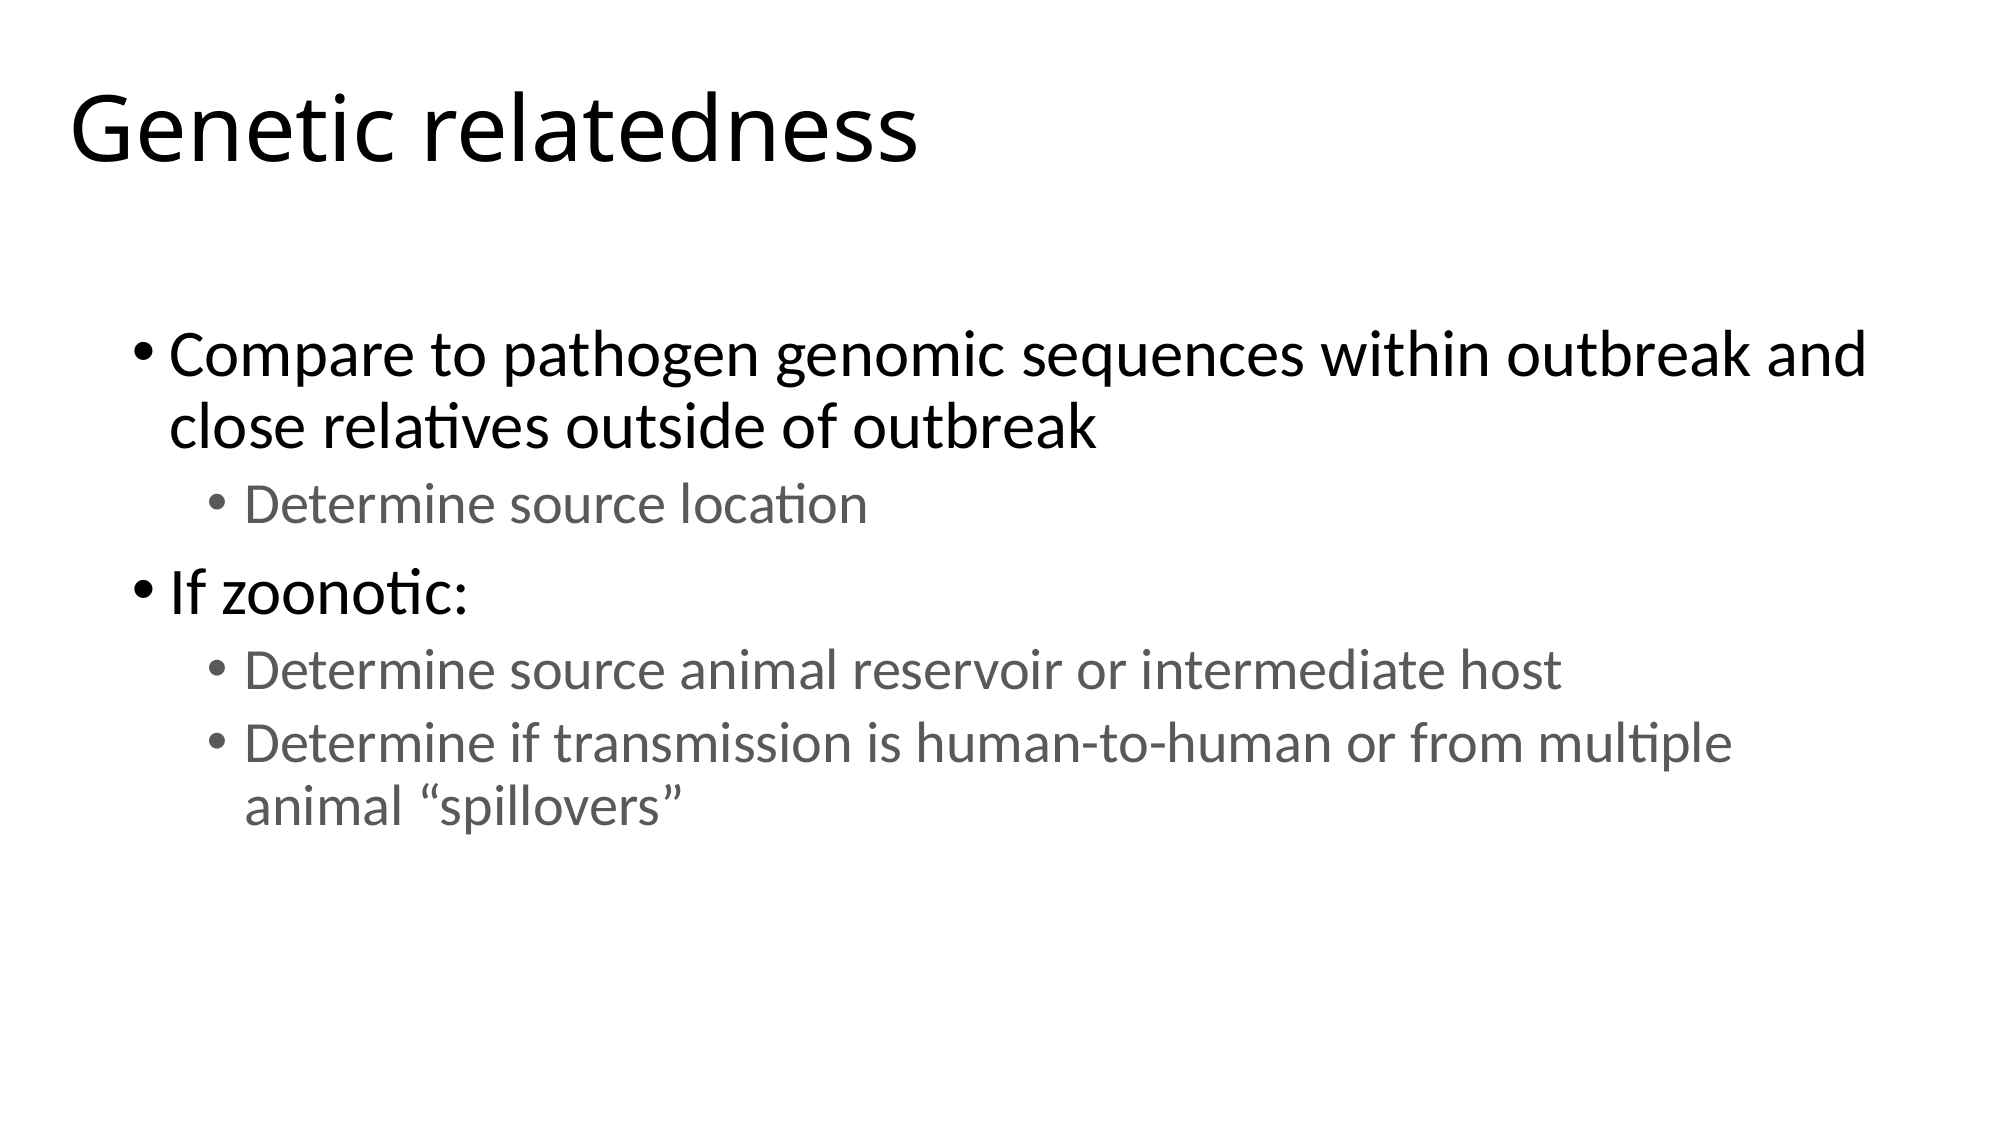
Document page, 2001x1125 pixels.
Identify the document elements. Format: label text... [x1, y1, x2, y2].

title Genetic relatedness [53, 59, 1948, 205]
list Compare to pathogen genomic sequences within outbreak and close relatives outside of outbreak Determine source location If zoonotic: Determine source animal reservoir or intermediate host Determine if transmission is human-to-human or from multiple animal “spillovers” [116, 311, 1900, 926]
